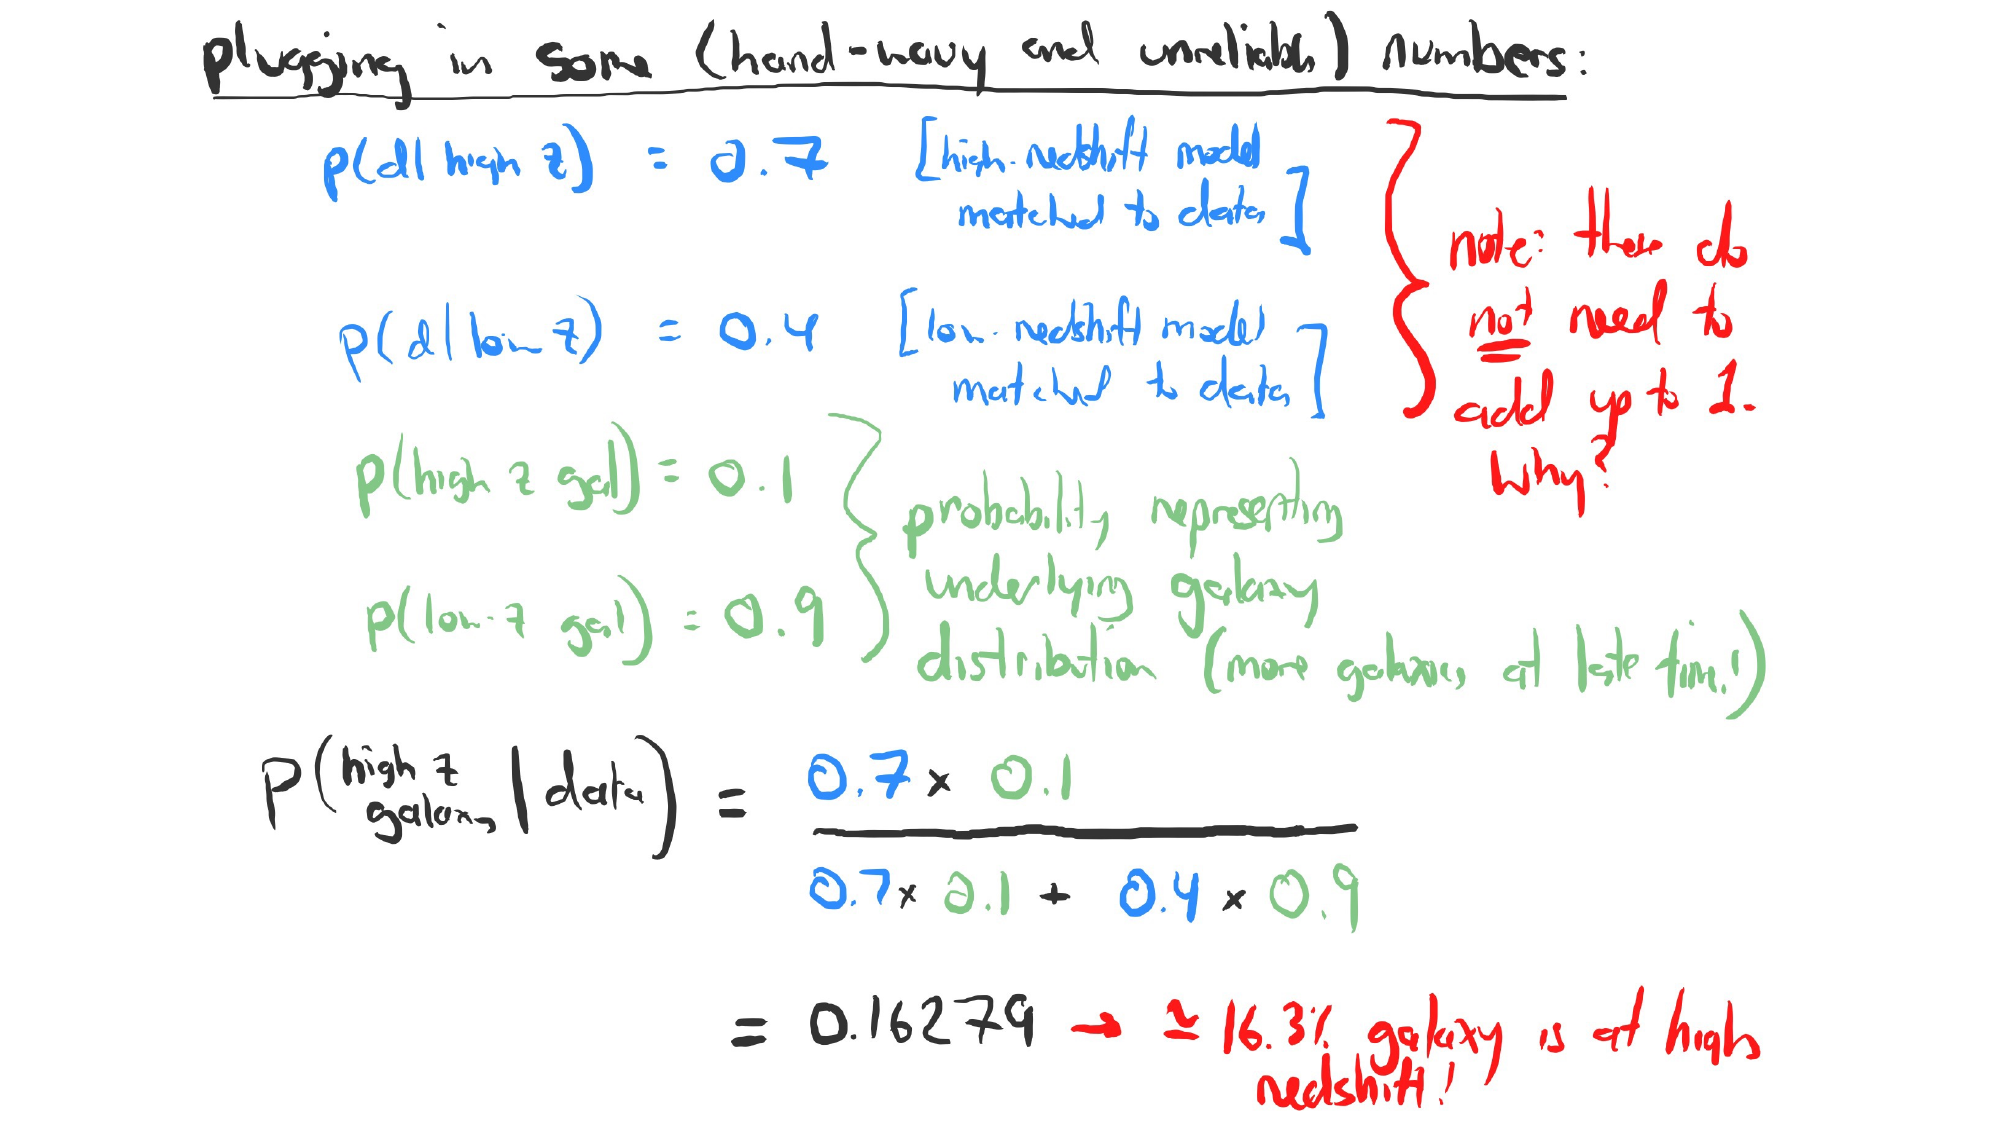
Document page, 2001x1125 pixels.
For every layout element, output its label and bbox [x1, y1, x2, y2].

picture [161, 0, 1839, 1125]
